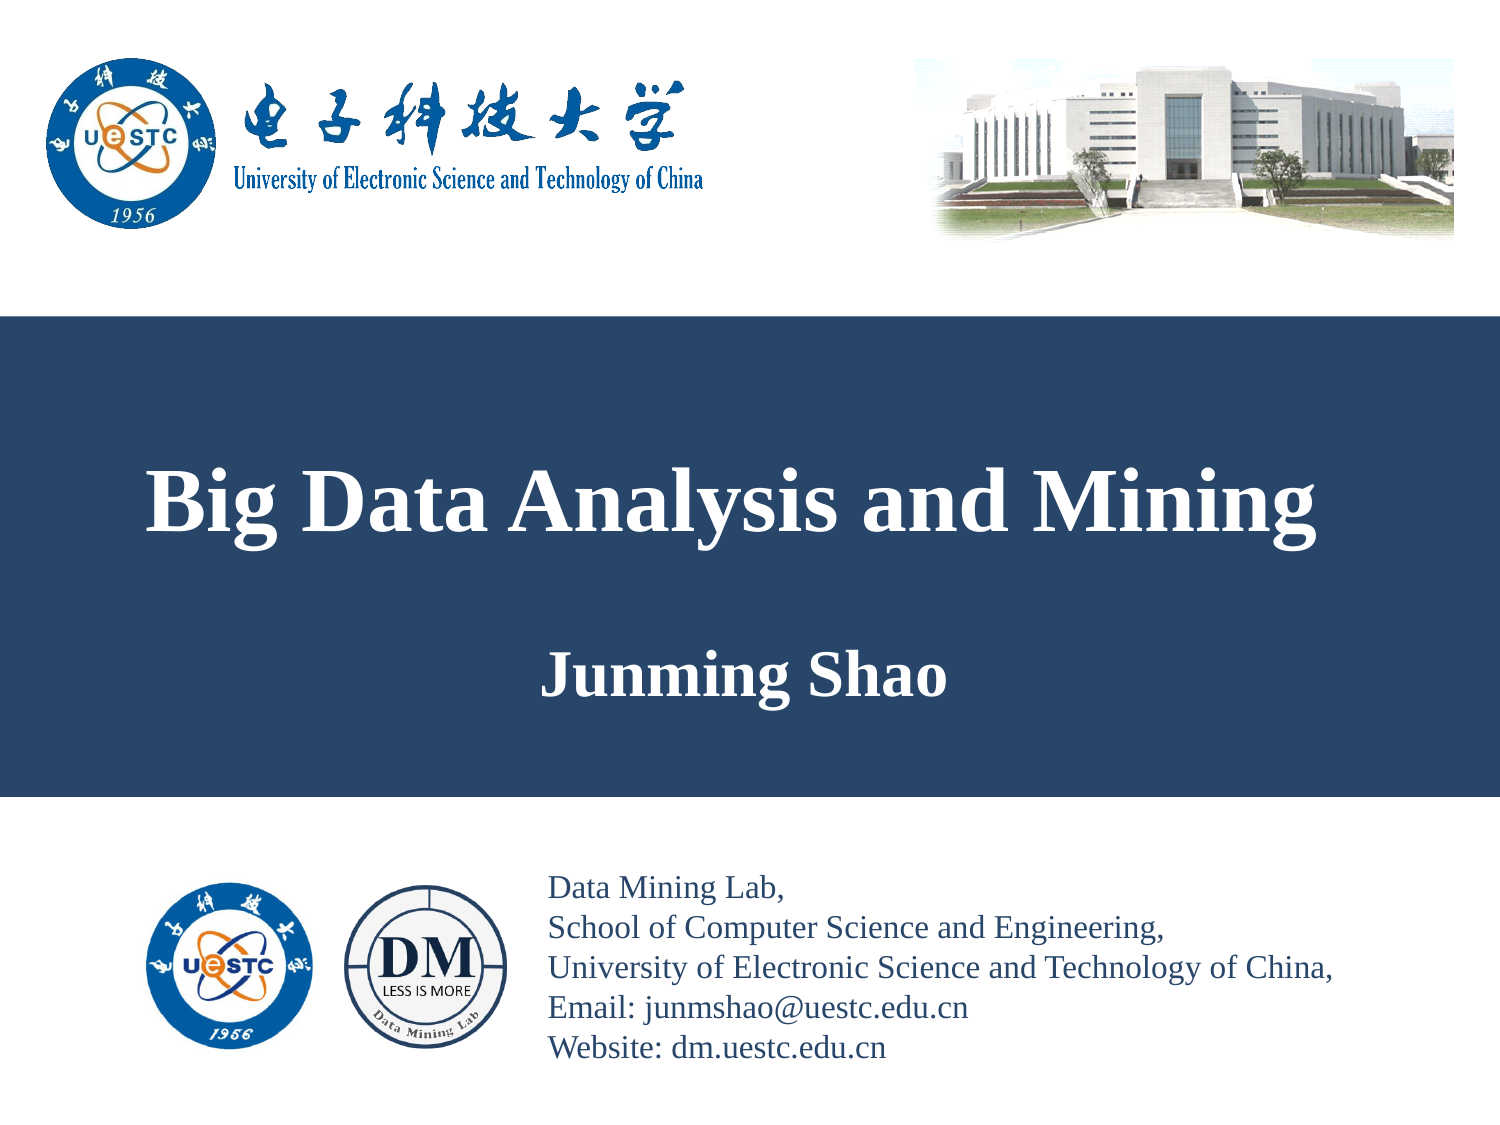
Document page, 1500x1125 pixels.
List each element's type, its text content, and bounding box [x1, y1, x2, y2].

picture [46, 58, 750, 229]
picture [343, 884, 508, 1049]
text_box “worker” [914, 58, 1454, 265]
text_box Big Data Analysis and Mining Junming Shao [76, 432, 1412, 718]
picture [135, 872, 323, 1060]
